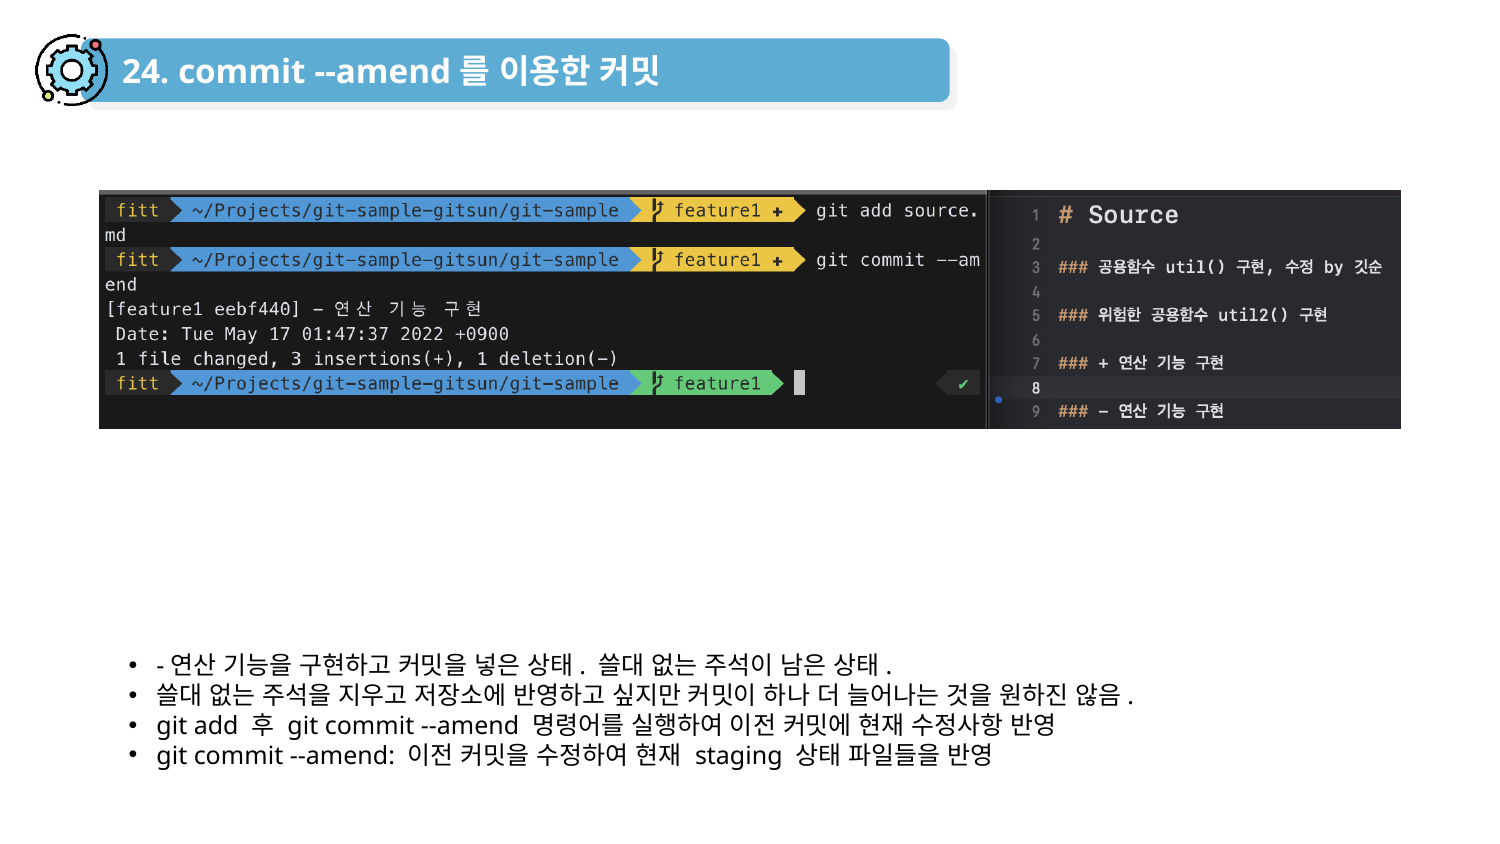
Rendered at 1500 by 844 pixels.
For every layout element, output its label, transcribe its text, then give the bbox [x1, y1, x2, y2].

picture [99, 190, 1401, 429]
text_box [35, 34, 958, 110]
text_box -연산 기능을 구현하고 커밋을 넣은 상태. 쓸대 없는 주석이 남은 상태. 쓸대 없는 주석을 지우고 저장소에 반영하고 싶지만 커밋이 하나 더 늘어나는 것을 원하진 않음. git add 후 git commit --amend 명령어를 실행하여 이전 커밋에 현재 수정사항 반영 git commit --amend: 이전 커밋을 수정하여 현재 staging 상태 파일들을 반영 [113, 642, 1387, 777]
